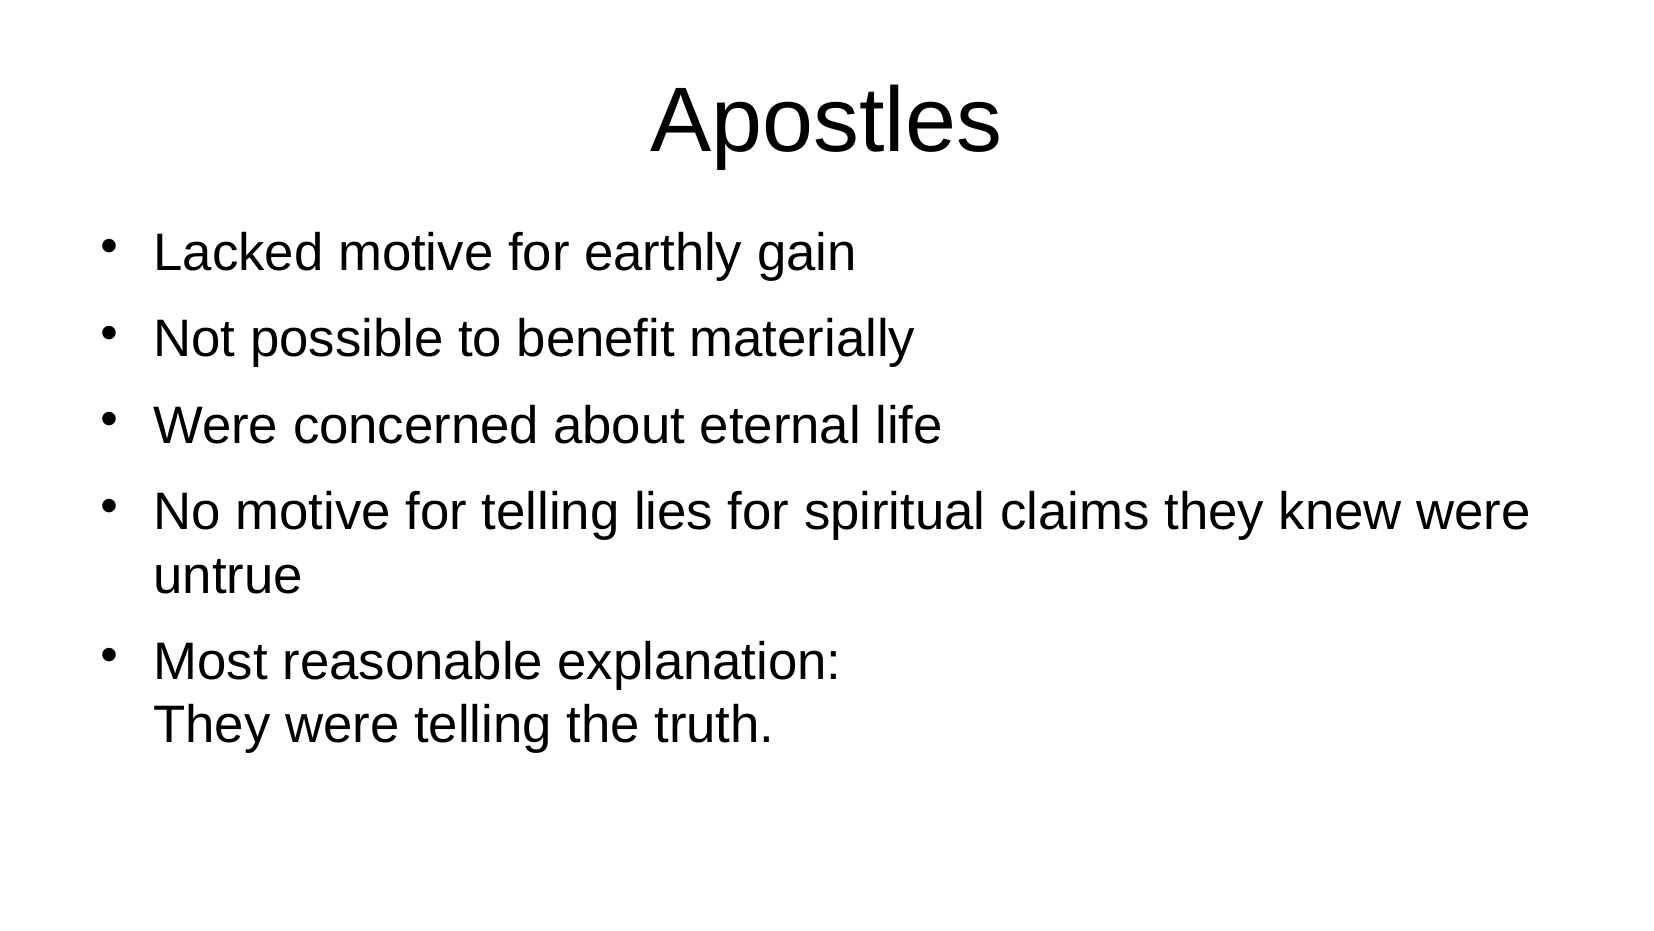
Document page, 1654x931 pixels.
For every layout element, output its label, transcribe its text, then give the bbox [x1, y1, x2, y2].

title Apostles [82, 37, 1571, 193]
list Lacked motive for earthly gain Not possible to benefit materially Were concerned about eternal life No motive for telling lies for spiritual claims they knew were untrue Most reasonable explanation: They were telling the truth. [82, 217, 1571, 757]
